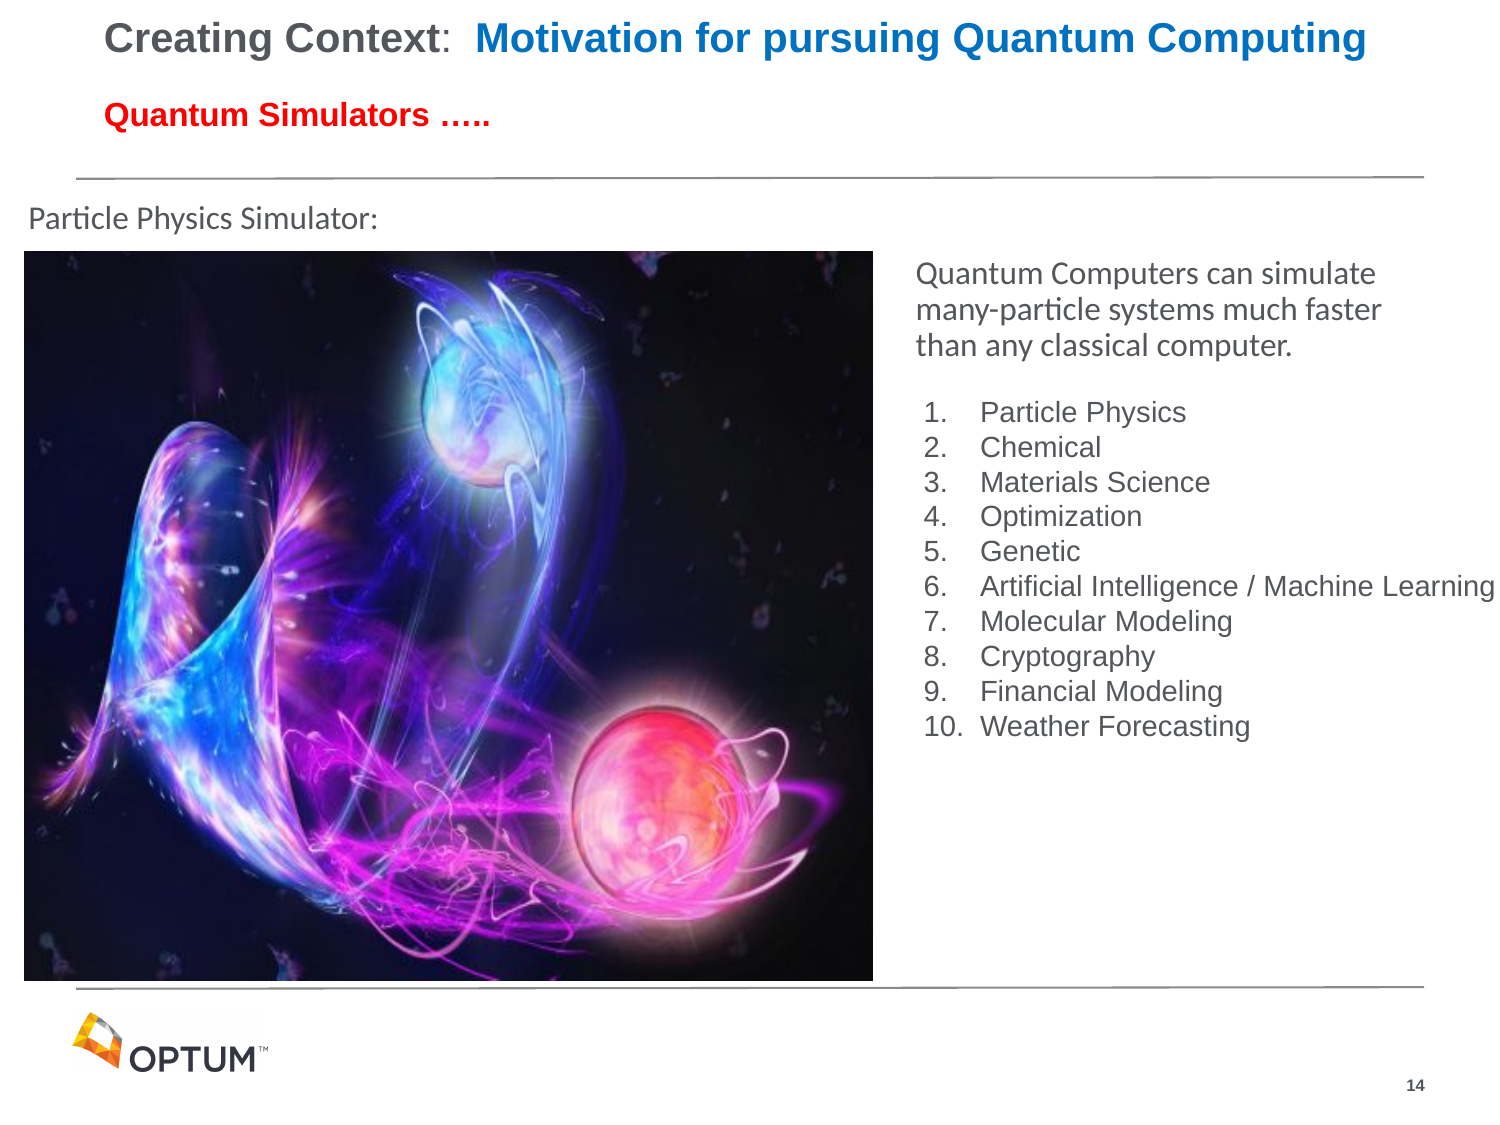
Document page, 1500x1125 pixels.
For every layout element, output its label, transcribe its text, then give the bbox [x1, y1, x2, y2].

text_box Particle Physics Chemical Materials Science Optimization Genetic Artificial Intelligence / Machine Learning Molecular Modeling Cryptography Financial Modeling Weather Forecasting [908, 364, 1500, 750]
picture [72, 1012, 268, 1072]
picture [23, 250, 873, 981]
text_box Particle Physics Simulator: [13, 186, 416, 245]
text_box Creating Context: Motivation for pursuing Quantum Computing Quantum Simulators ….. [88, 8, 1392, 159]
text_box Quantum Computers can simulate many-particle systems much faster than any classical computer. [900, 223, 1431, 372]
